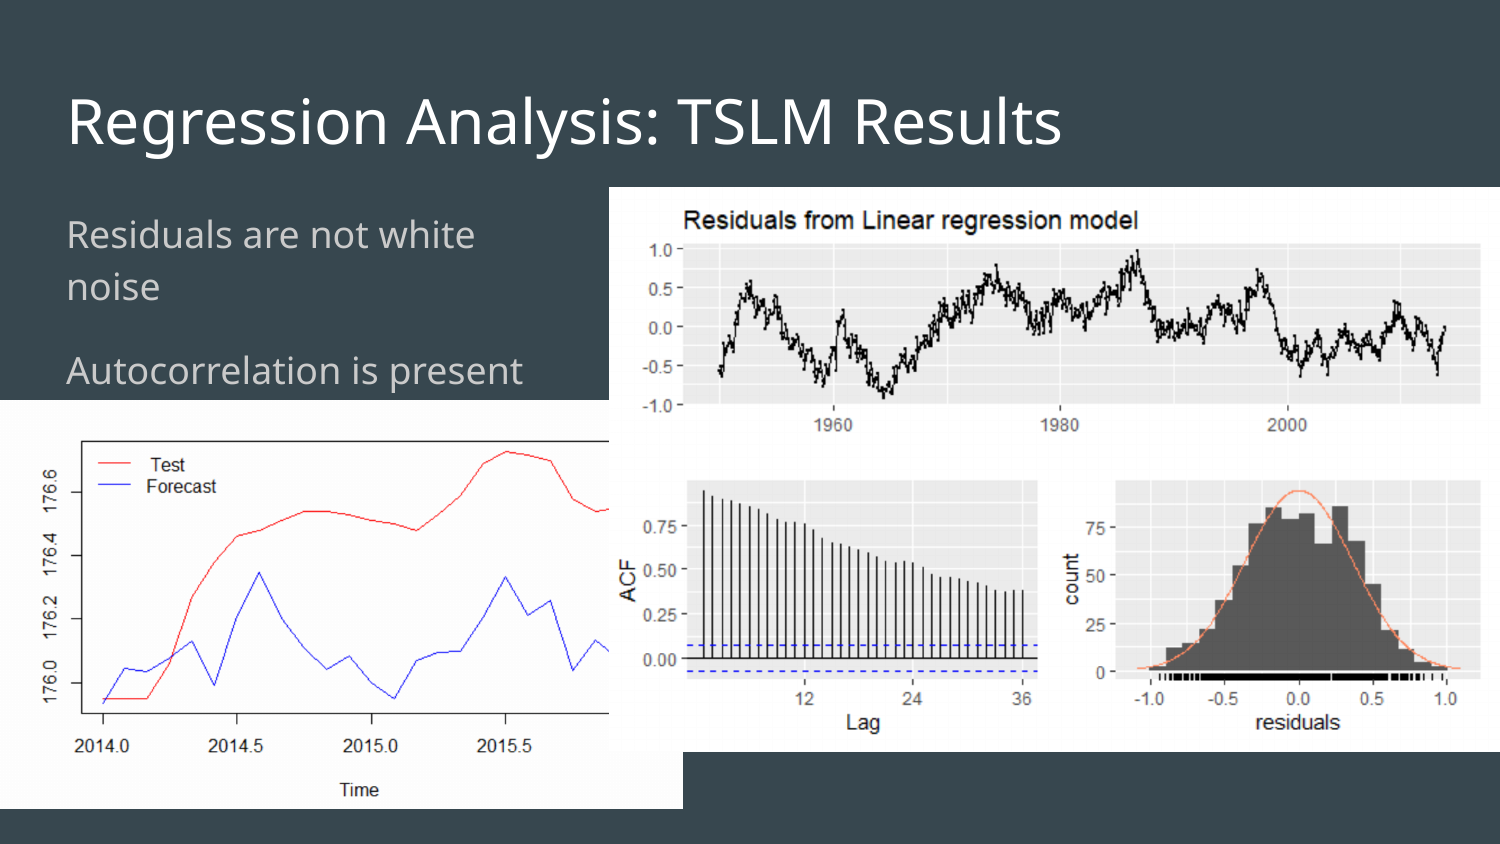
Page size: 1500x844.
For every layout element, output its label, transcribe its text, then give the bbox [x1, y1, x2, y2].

title Regression Analysis: TSLM Results [51, 72, 1449, 167]
list Residuals are not white noise Autocorrelation is present [51, 189, 560, 399]
picture [0, 186, 1500, 809]
